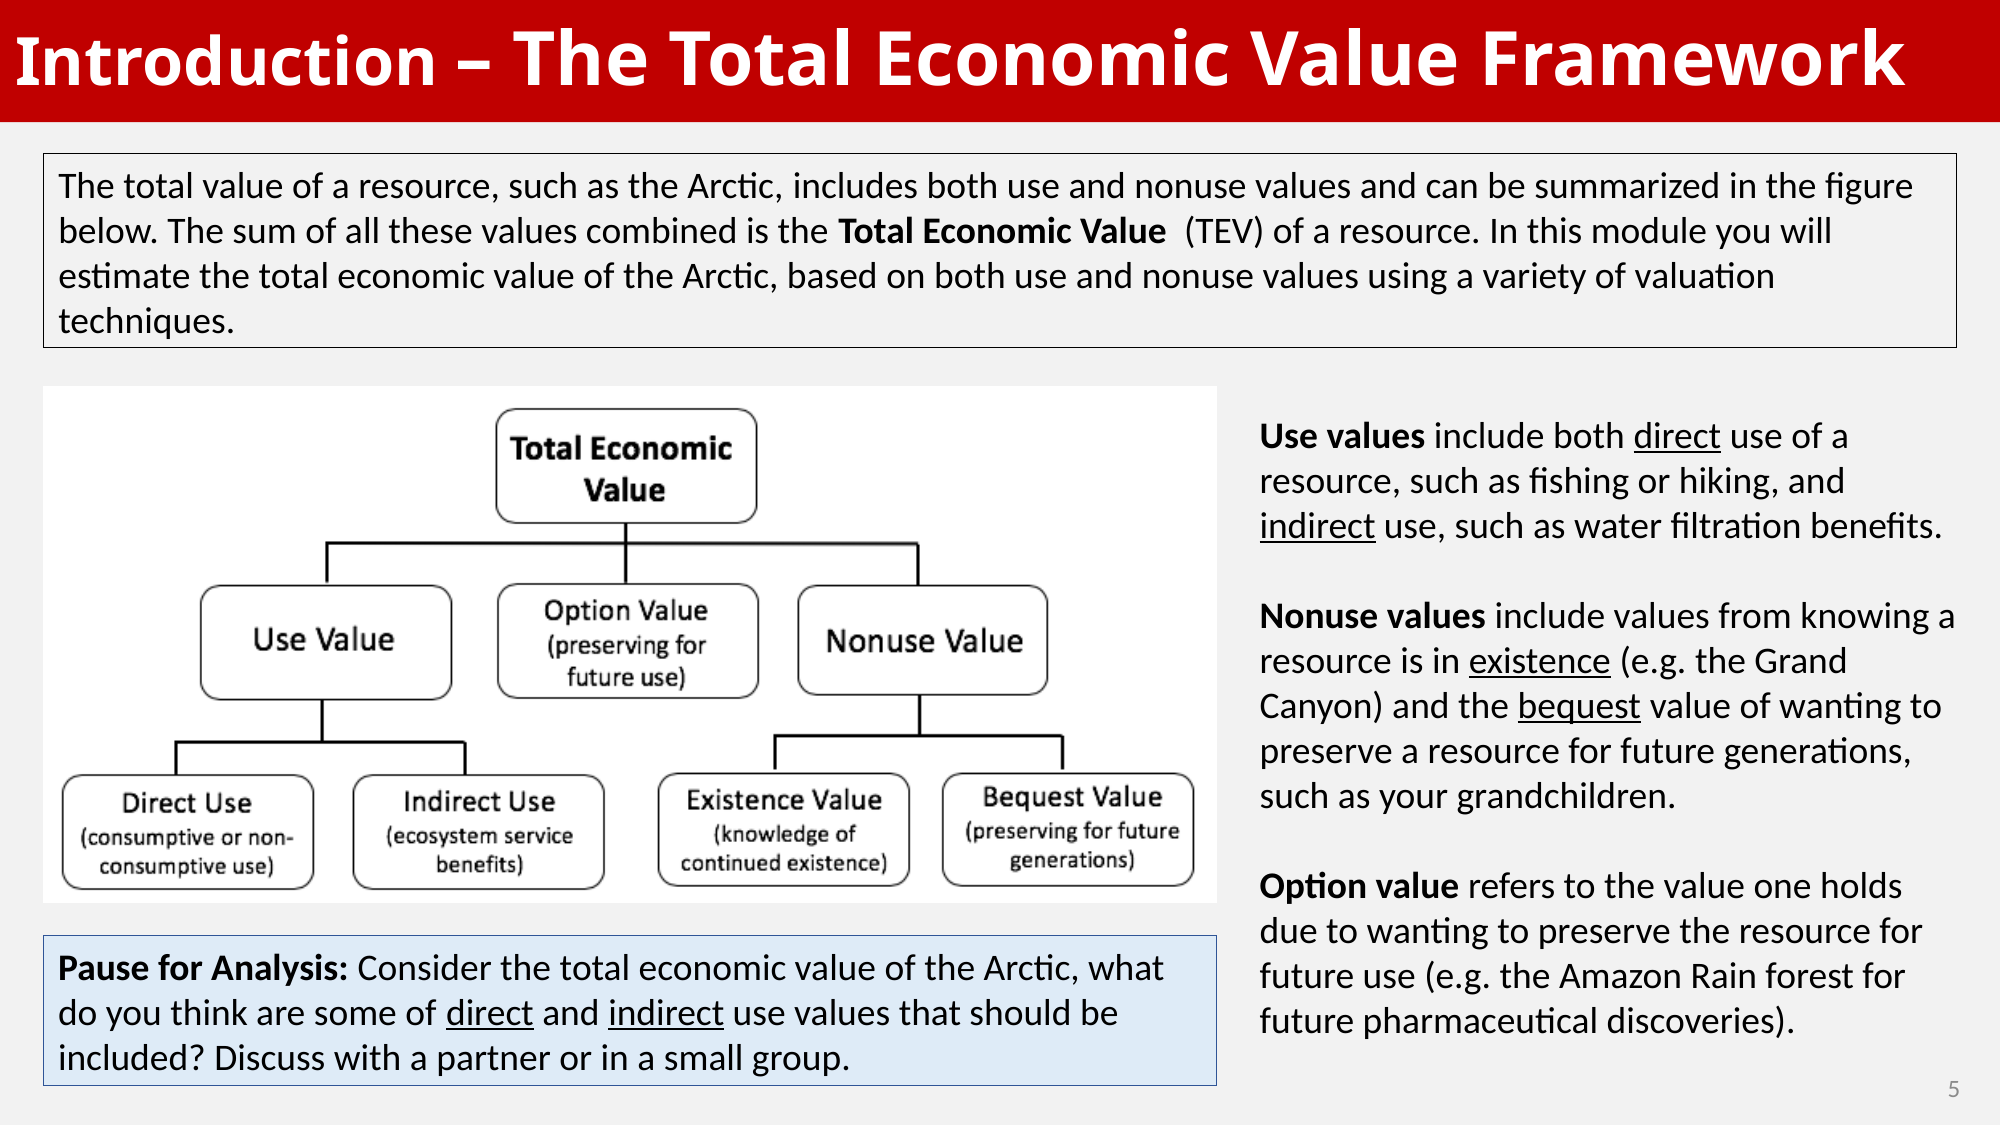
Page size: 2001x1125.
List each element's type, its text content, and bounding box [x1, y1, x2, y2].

picture [43, 386, 1217, 904]
text_box Pause for Analysis: Consider the total economic value of the Arctic, what do you think are some of direct and indirect use values that should be included? Discuss with a partner or in a small group. [43, 935, 1217, 1086]
title Introduction – The Total Economic Value Framework [0, 0, 2000, 123]
text_box The total value of a resource, such as the Arctic, includes both use and nonuse values and can be summarized in the figure below. The sum of all these values combined is the Total Economic Value (TEV) of a resource. In this module you will estimate the total economic value of the Arctic, based on both use and nonuse values using a variety of valuation techniques. [43, 153, 1957, 348]
slide_number 5 [1525, 1057, 1976, 1117]
text_box Use values include both direct use of a resource, such as fishing or hiking, and indirect use, such as water filtration benefits. Nonuse values include values from knowing a resource is in existence (e.g. the Grand Canyon) and the bequest value of wanting to preserve a resource for future generations, such as your grandchildren. Option value refers to the value one holds due to wanting to preserve the resource for future use (e.g. the Amazon Rain forest for future pharmaceutical discoveries). [1244, 403, 1976, 1049]
